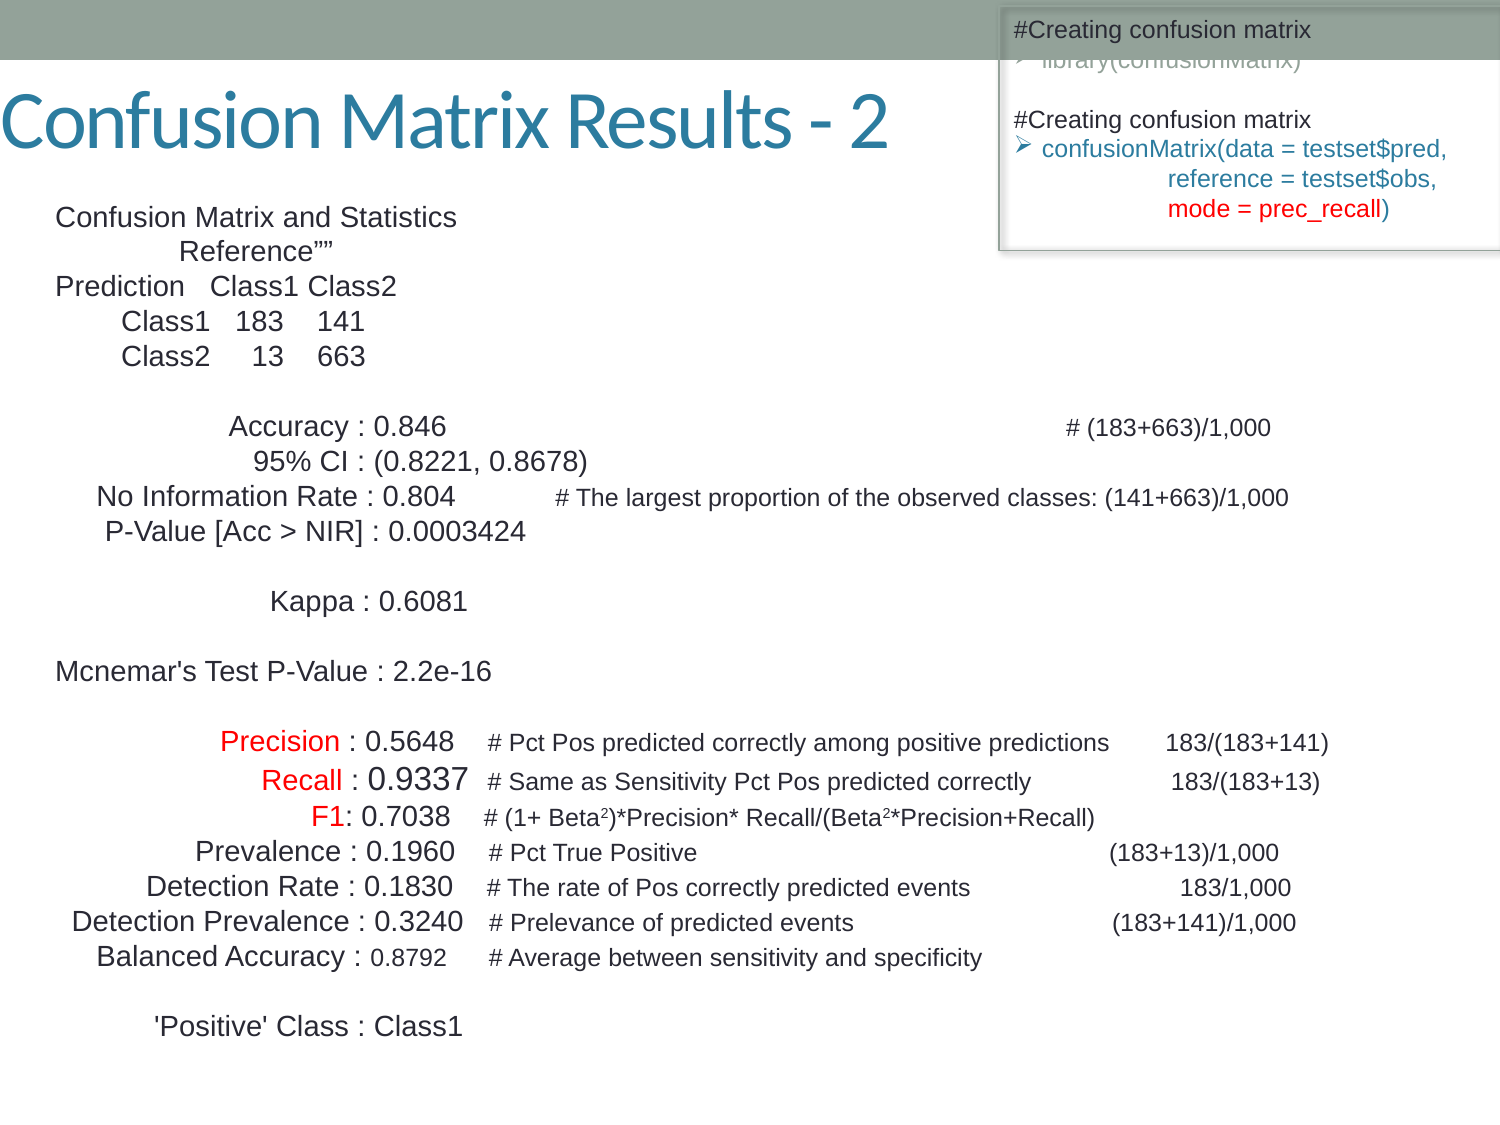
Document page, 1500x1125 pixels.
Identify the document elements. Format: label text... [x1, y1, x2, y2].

text_box [998, 5, 1500, 251]
text_box Confusion Matrix and Statistics Reference”” Prediction Class1 Class2 Class1 183 141 Class2 13 663 Accuracy : 0.846 # (183+663)/1,000 95% CI : (0.8221, 0.8678) No Information Rate : 0.804 # The largest proportion of the observed classes: (141+663)/1,000 P-Value [Acc > NIR] : 0.0003424 Kappa : 0.6081 Mcnemar's Test P-Value : 2.2e-16 Precision : 0.5648 # Pct Pos predicted correctly among positive predictions 183/(183+141) Recall : 0.9337 # Same as Sensitivity Pct Pos predicted correctly 183/(183+13) F1: 0.7038 # (1+ Beta2)*Precision* Recall/(Beta2*Precision+Recall) Prevalence : 0.1960 # Pct True Positive (183+13)/1,000 Detection Rate : 0.1830 # The rate of Pos correctly predicted events 183/1,000 Detection Prevalence : 0.3240 # Prelevance of predicted events (183+141)/1,000 Balanced Accuracy : 0.8792 # Average between sensitivity and specificity 'Positive' Class : Class1 [40, 190, 1500, 1125]
title Confusion Matrix Results - 2 [0, 39, 996, 190]
